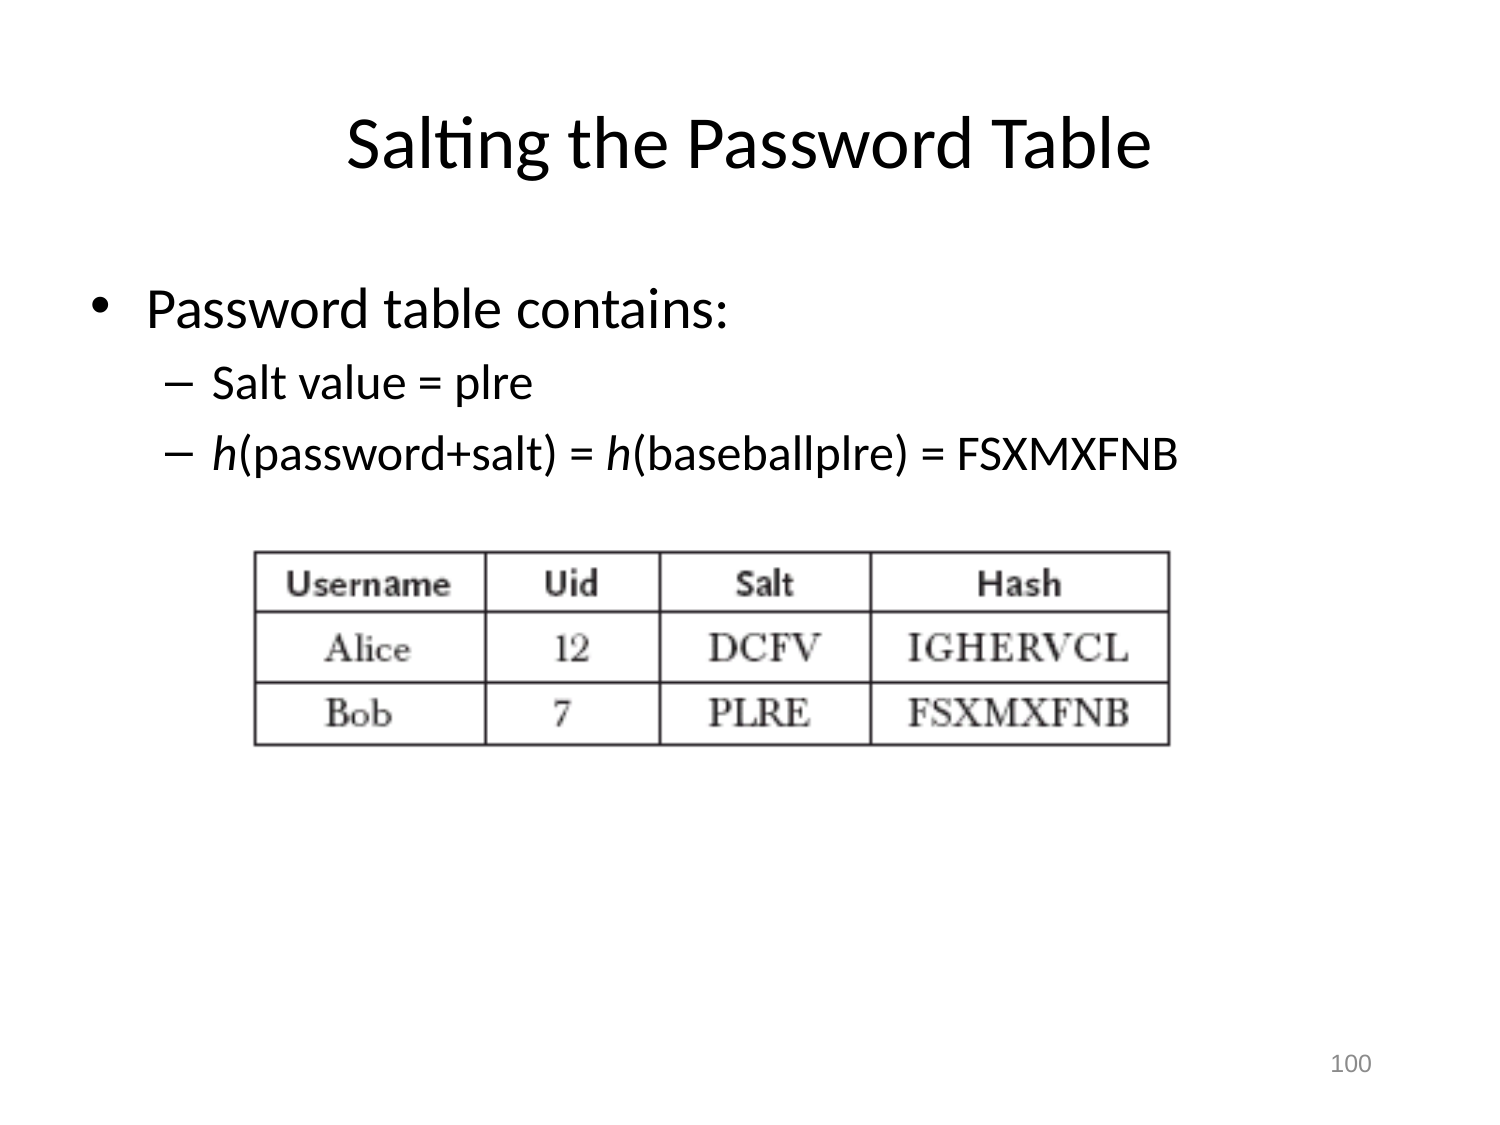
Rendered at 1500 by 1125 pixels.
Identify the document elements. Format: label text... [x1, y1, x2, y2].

title Salting the Password Table [74, 44, 1426, 233]
list Password table contains: Salt value = plre h(password+salt) = h(baseballplre) = FSXMXFNB [74, 262, 1426, 1006]
slide_number 100 [1074, 1025, 1388, 1100]
picture [249, 549, 1174, 750]
